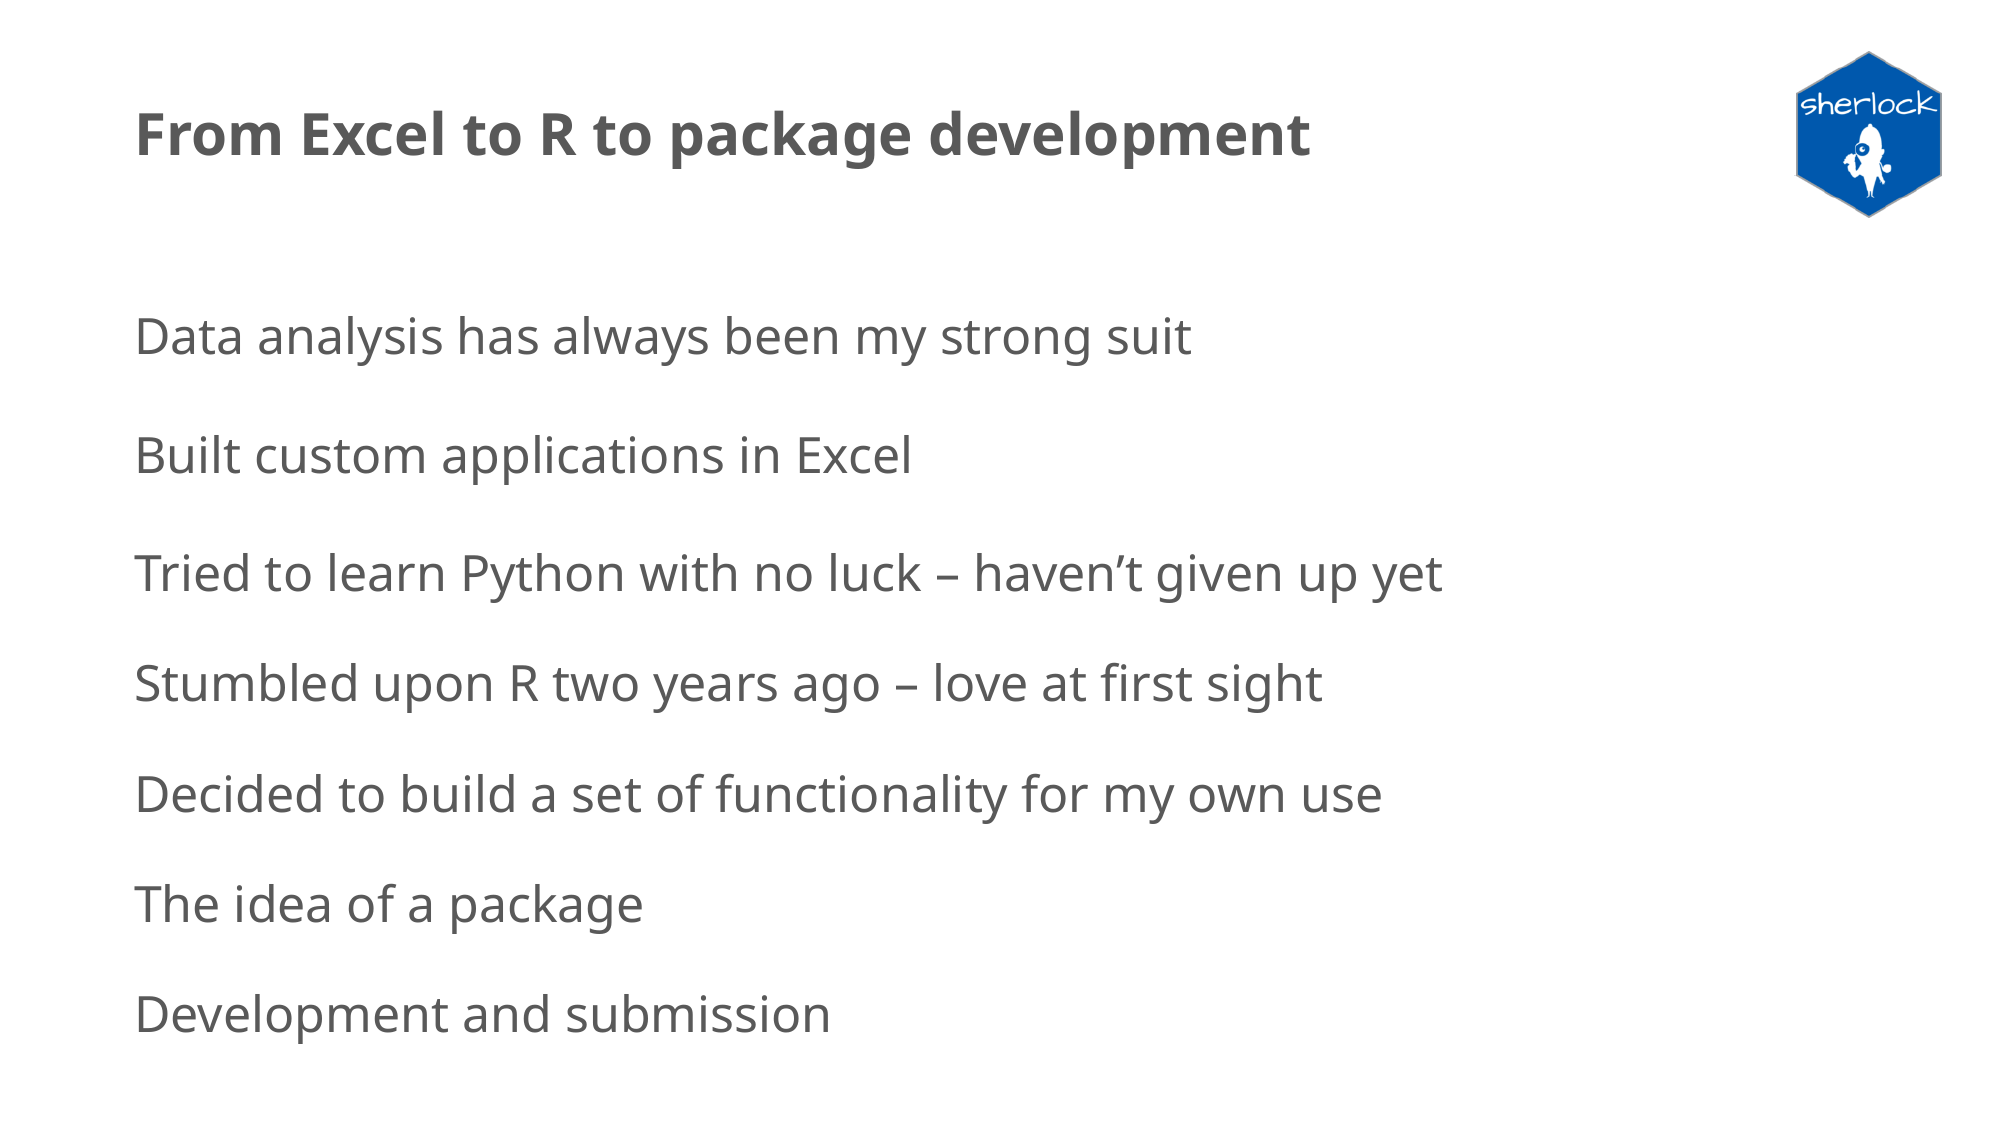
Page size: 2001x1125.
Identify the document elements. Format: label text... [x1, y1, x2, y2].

text_box From Excel to R to package development [119, 89, 1754, 175]
text_box Decided to build a set of functionality for my own use [119, 754, 1475, 830]
text_box Data analysis has always been my strong suit [119, 297, 1251, 373]
text_box Stumbled upon R two years ago – love at first sight [119, 644, 1475, 719]
picture [1794, 42, 1947, 223]
text_box The idea of a package [119, 864, 1475, 940]
text_box Development and submission [119, 975, 1475, 1050]
text_box Tried to learn Python with no luck – haven’t given up yet [119, 533, 1475, 609]
text_box Built custom applications in Excel [119, 415, 957, 491]
